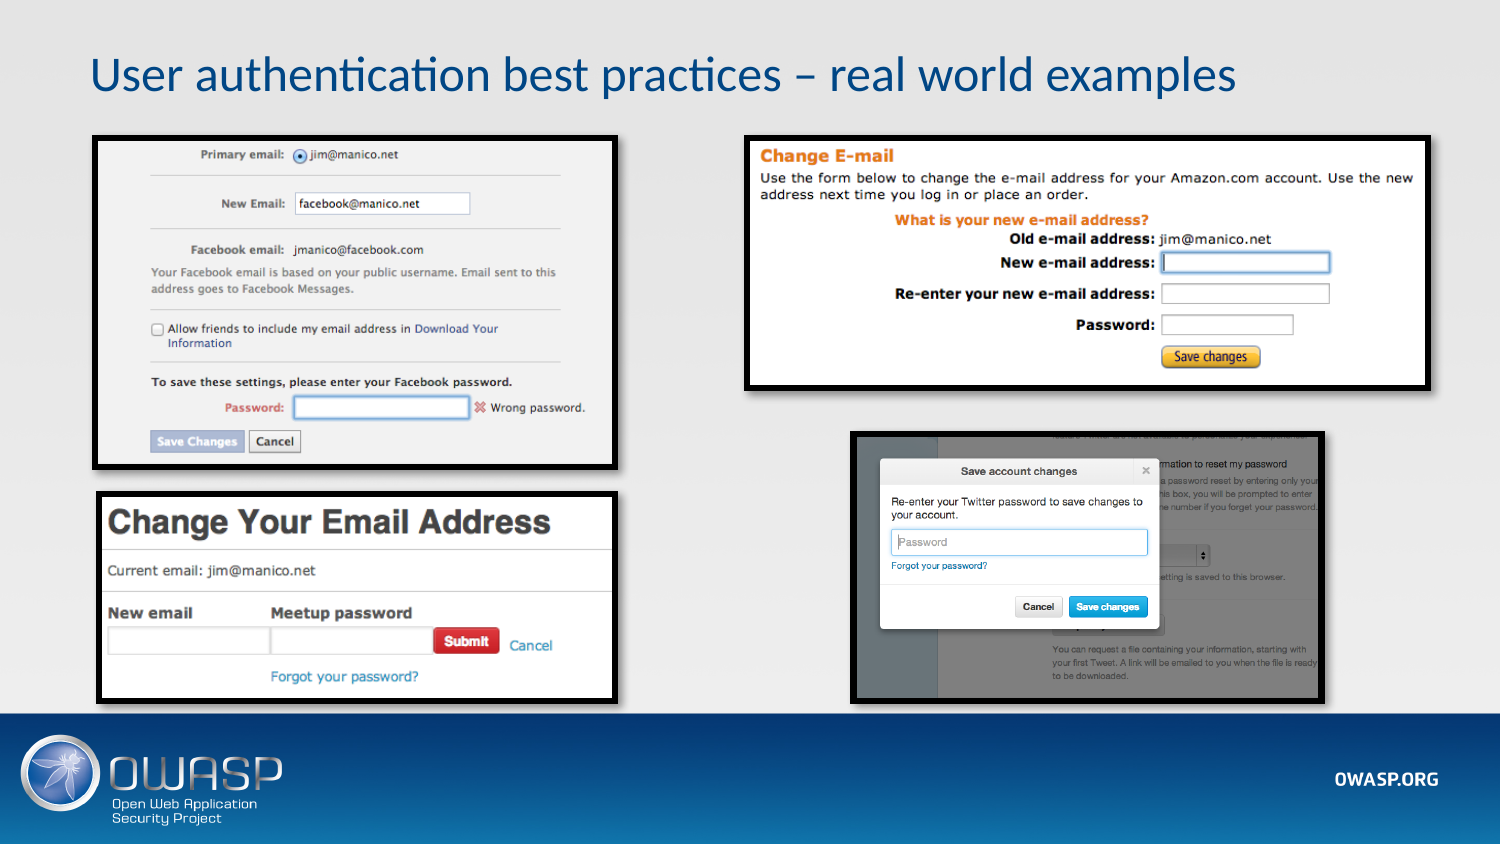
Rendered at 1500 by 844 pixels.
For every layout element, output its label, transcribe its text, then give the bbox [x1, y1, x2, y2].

text_box User authentication best practices – real world examples [74, 33, 1425, 175]
picture [0, 0, 1500, 844]
